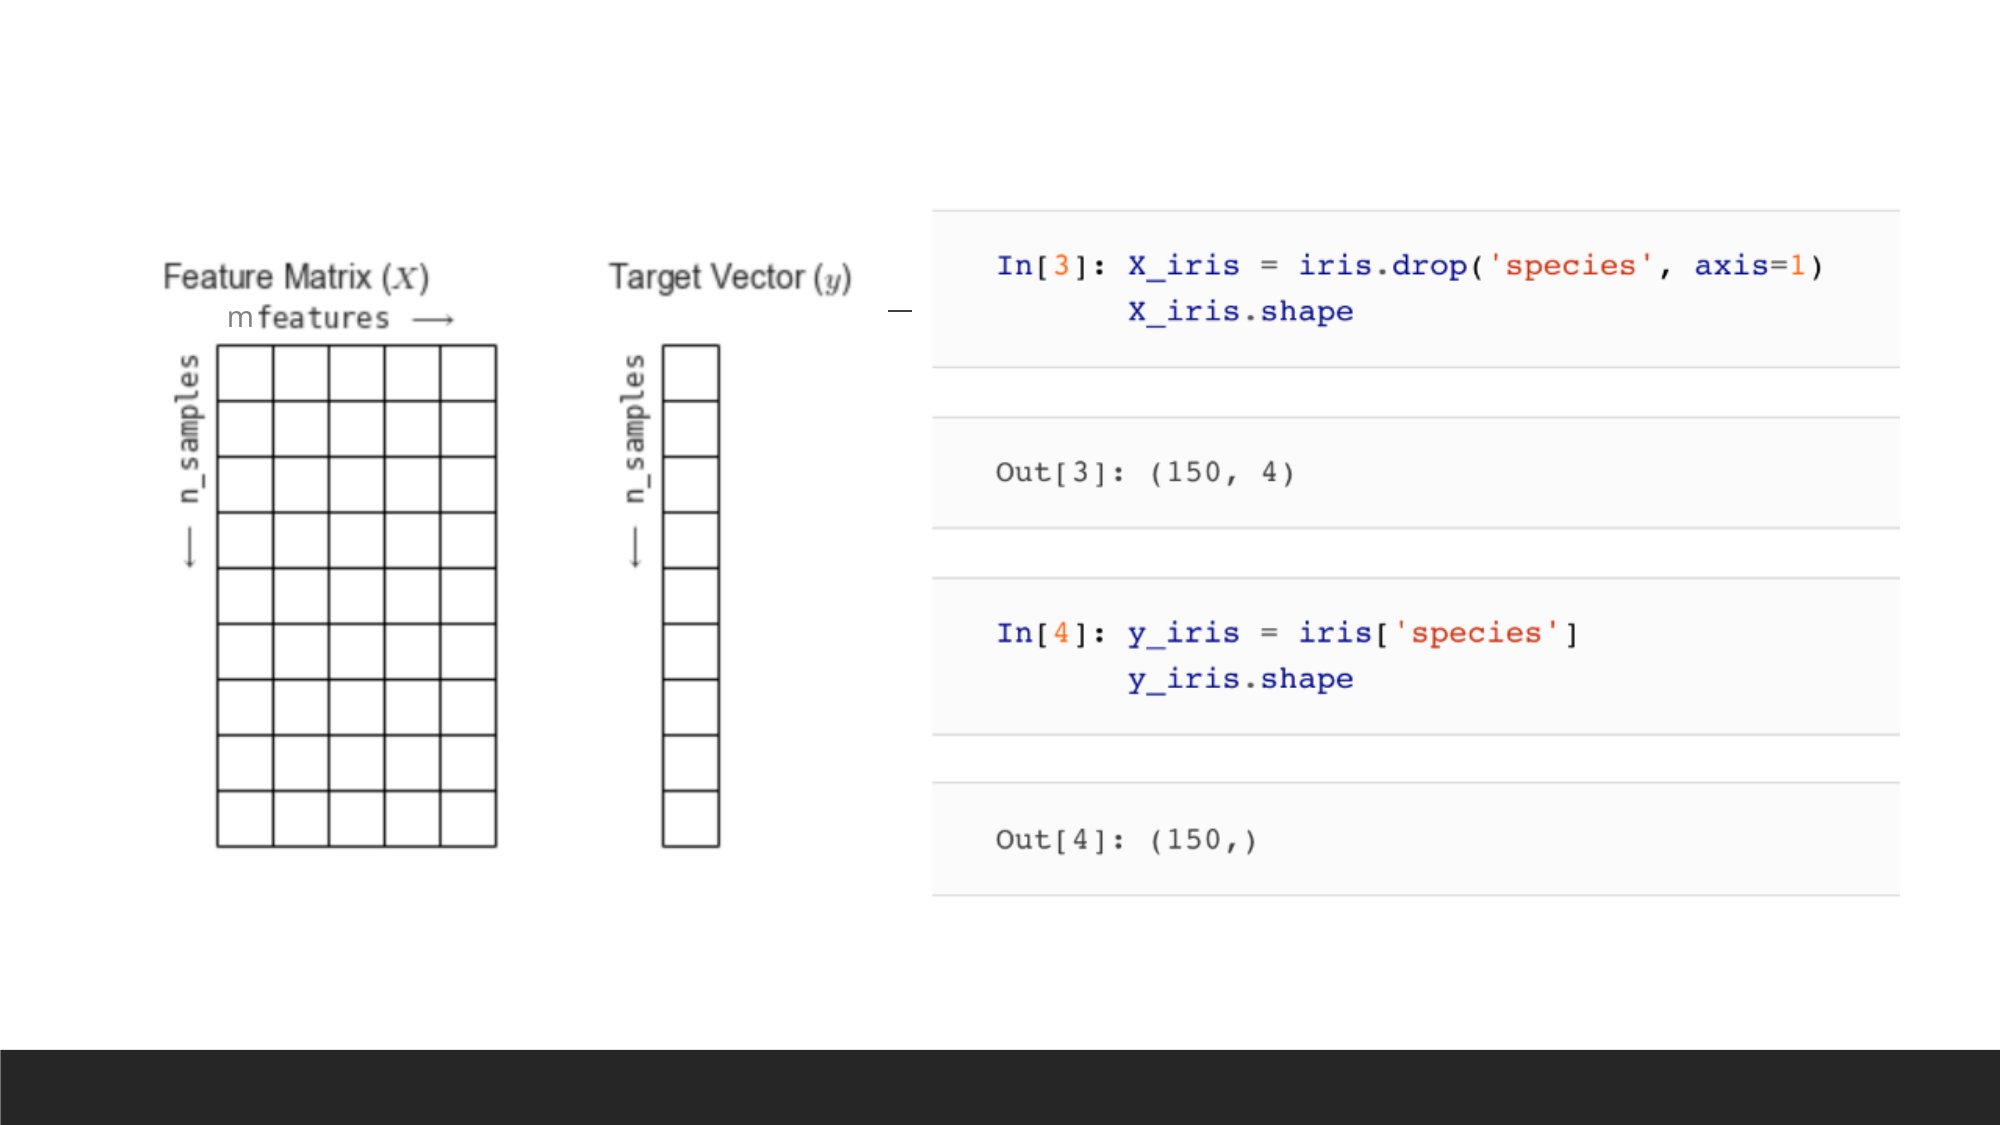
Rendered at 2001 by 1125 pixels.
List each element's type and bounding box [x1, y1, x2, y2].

picture [911, 187, 1901, 926]
picture [68, 211, 888, 901]
